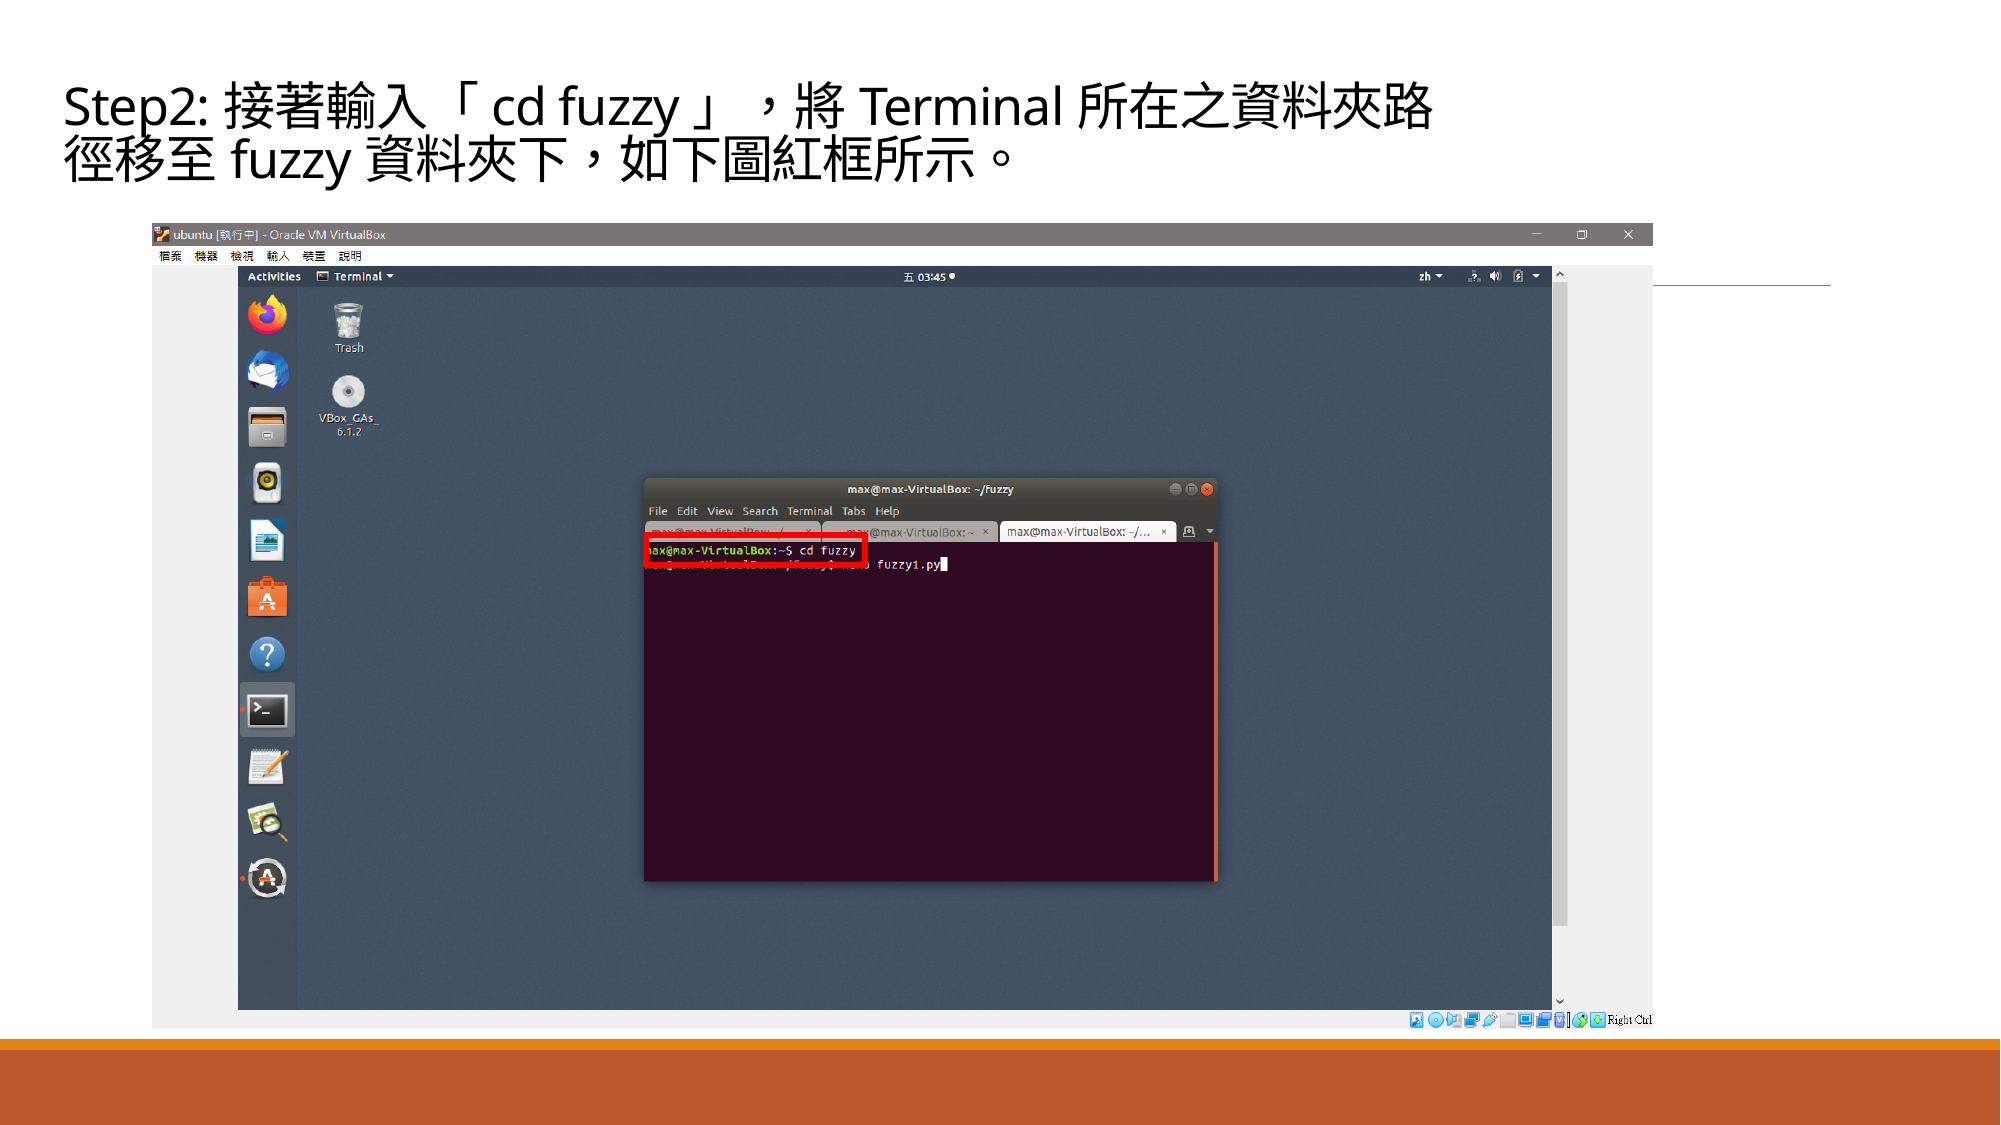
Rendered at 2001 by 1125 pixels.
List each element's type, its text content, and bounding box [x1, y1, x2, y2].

picture [152, 223, 1654, 1029]
title Step2:接著輸入「cd fuzzy」，將Terminal所在之資料夾路徑移至fuzzy資料夾下，如下圖紅框所示。 [49, 42, 1460, 260]
